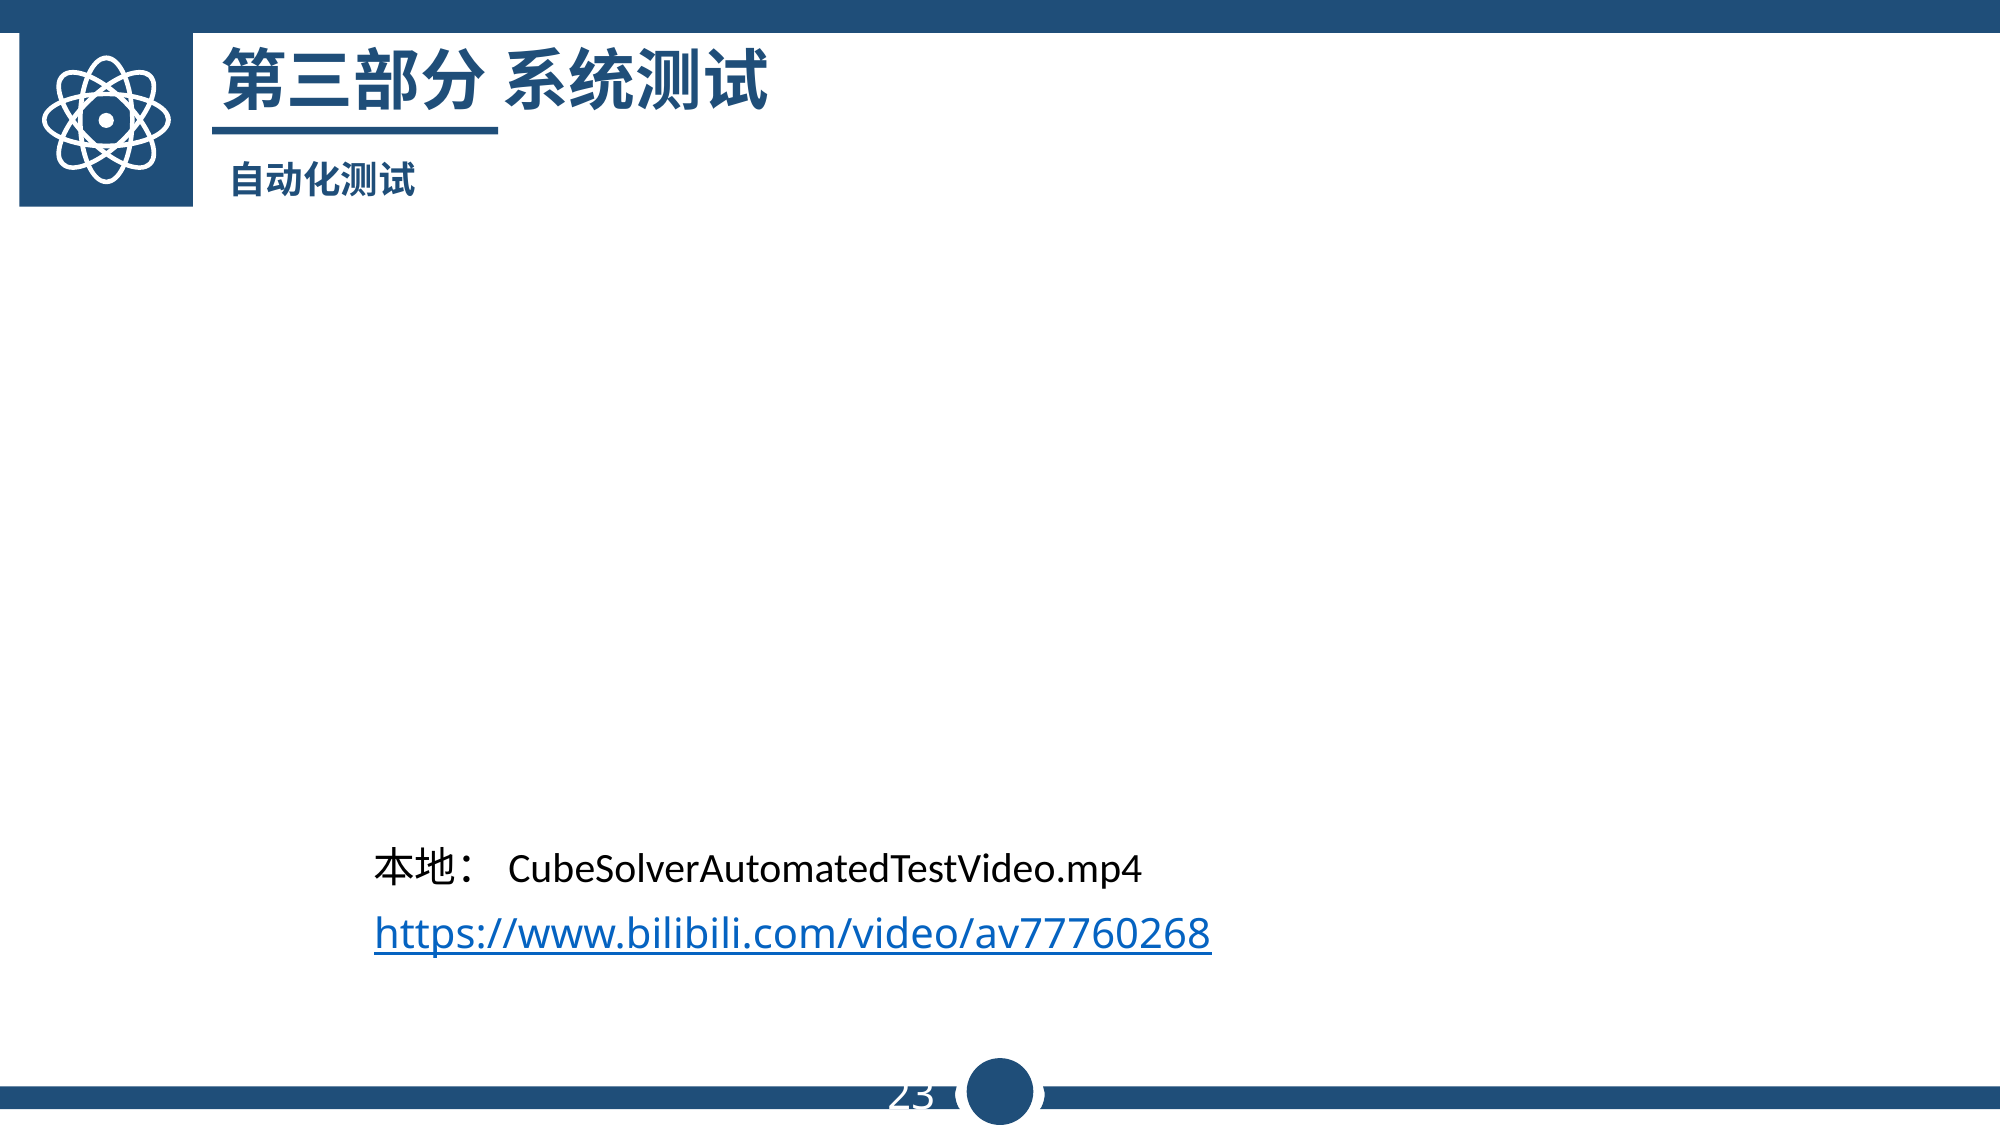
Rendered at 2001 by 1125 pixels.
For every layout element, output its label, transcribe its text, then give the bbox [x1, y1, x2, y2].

text_box [0, 1086, 872, 1110]
text_box https://www.bilibili.com/video/av77760268 [359, 899, 2000, 1032]
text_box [19, 33, 193, 207]
text_box [211, 126, 499, 135]
text_box 本地：CubeSolverAutomatedTestVideo.mp4 [358, 833, 1158, 898]
text_box 第三部分 系统测试 [205, 30, 785, 125]
text_box 23 [872, 1060, 1108, 1125]
text_box [1108, 1086, 2000, 1110]
text_box 自动化测试 [213, 148, 431, 209]
text_box [0, 0, 2000, 33]
